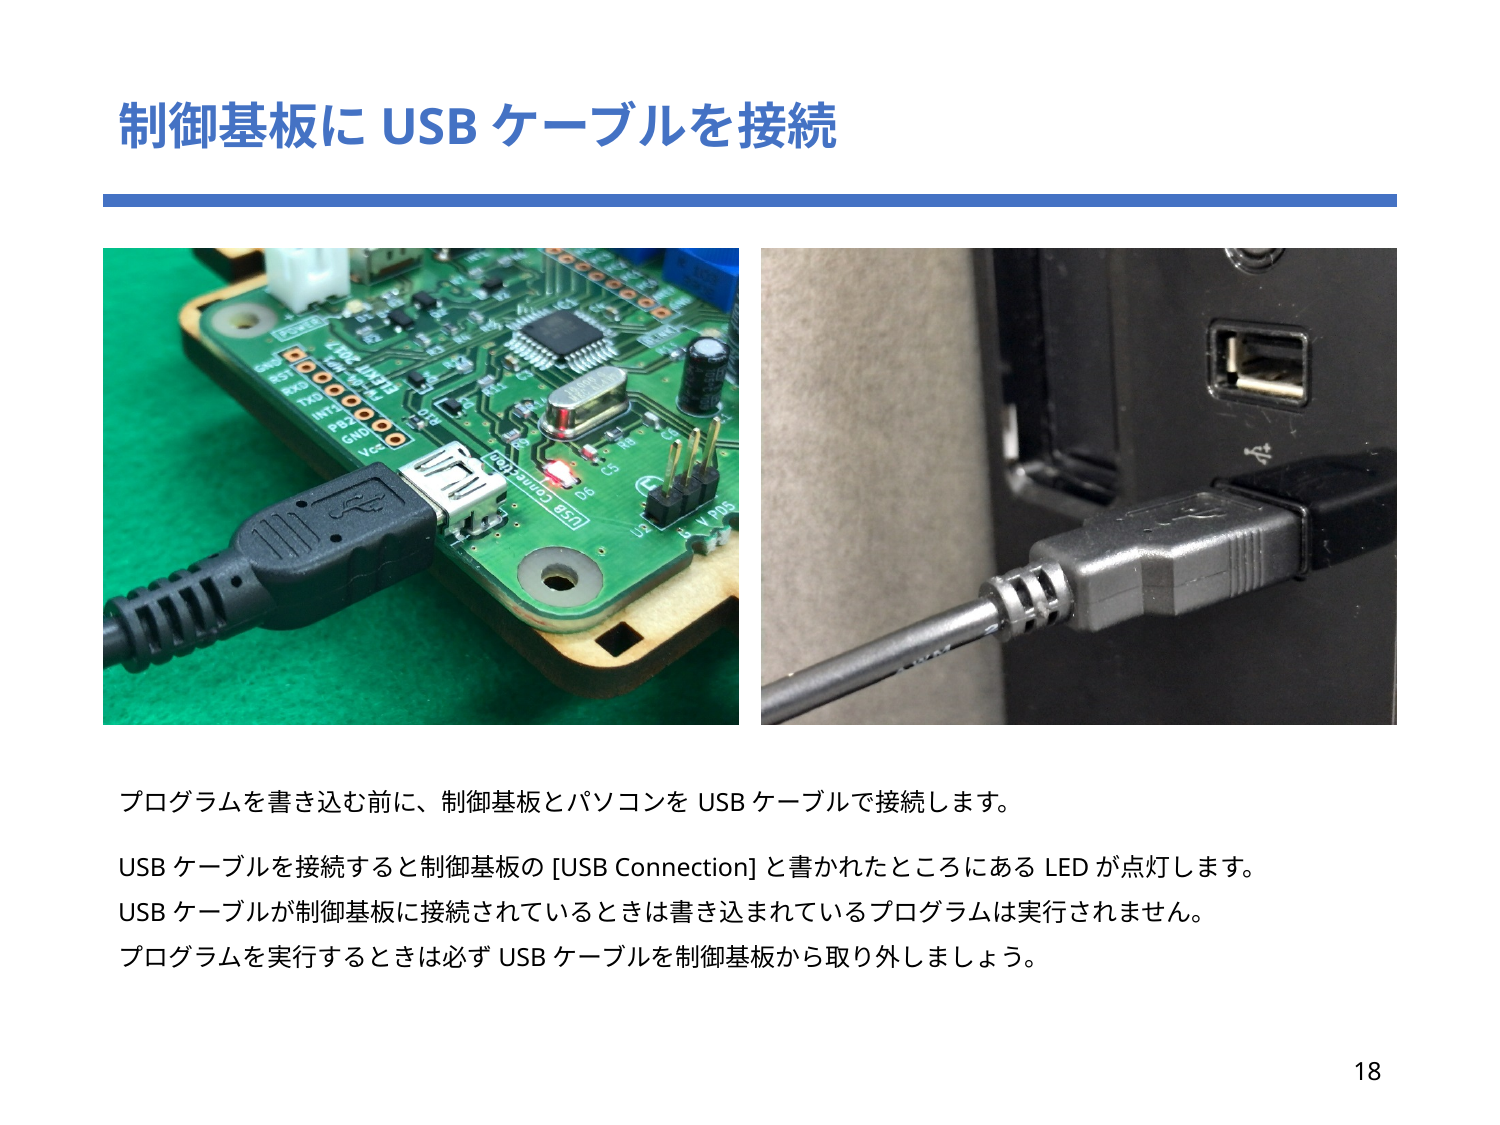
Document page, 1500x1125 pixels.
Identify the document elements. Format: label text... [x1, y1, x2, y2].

title 制御基板にUSBケーブルを接続 [103, 70, 1397, 187]
picture [103, 248, 739, 725]
picture [761, 248, 1397, 725]
slide_number 18 [1059, 1042, 1397, 1103]
list プログラムを書き込む前に、制御基板とパソコンをUSBケーブルで接続します。 USBケーブルを接続すると制御基板の[USB Connection]と書かれたところにあるLEDが点灯します。 USBケーブルが制御基板に接続されているときは書き込まれているプログラムは実行されません。 プログラムを実行するときは必ずUSBケーブルを制御基板から取り外しましょう。 [103, 763, 1397, 1019]
